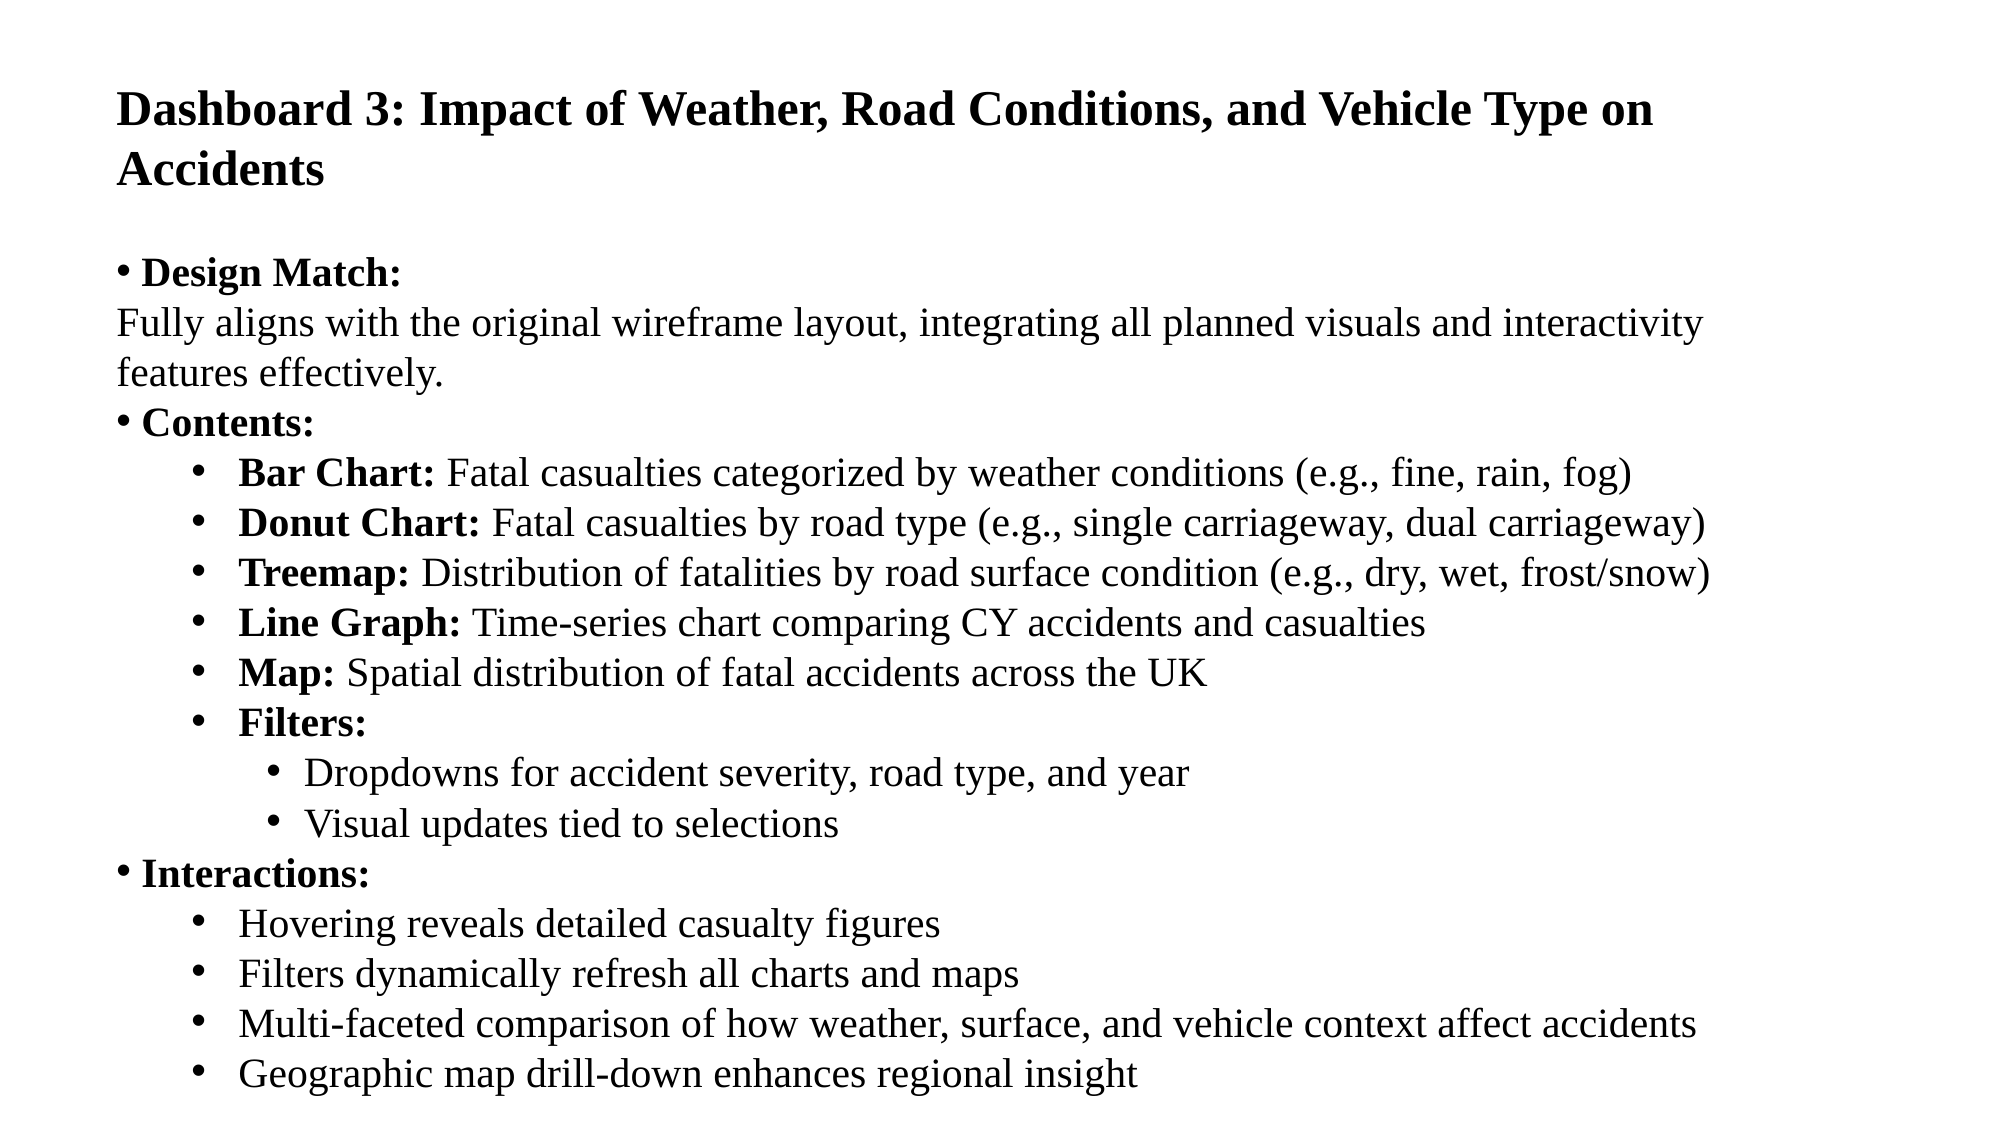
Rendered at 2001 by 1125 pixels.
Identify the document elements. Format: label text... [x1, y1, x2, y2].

text_box Dashboard 3: Impact of Weather, Road Conditions, and Vehicle Type on Accidents Design Match: Fully aligns with the original wireframe layout, integrating all planned visuals and interactivity features effectively. Contents: Bar Chart: Fatal casualties categorized by weather conditions (e.g., fine, rain, fog) Donut Chart: Fatal casualties by road type (e.g., single carriageway, dual carriageway) Treemap: Distribution of fatalities by road surface condition (e.g., dry, wet, frost/snow) Line Graph: Time-series chart comparing CY accidents and casualties Map: Spatial distribution of fatal accidents across the UK Filters: Dropdowns for accident severity, road type, and year Visual updates tied to selections Interactions: Hovering reveals detailed casualty figures Filters dynamically refresh all charts and maps Multi-faceted comparison of how weather, surface, and vehicle context affect accidents Geographic map drill-down enhances regional insight [101, 67, 1849, 1125]
